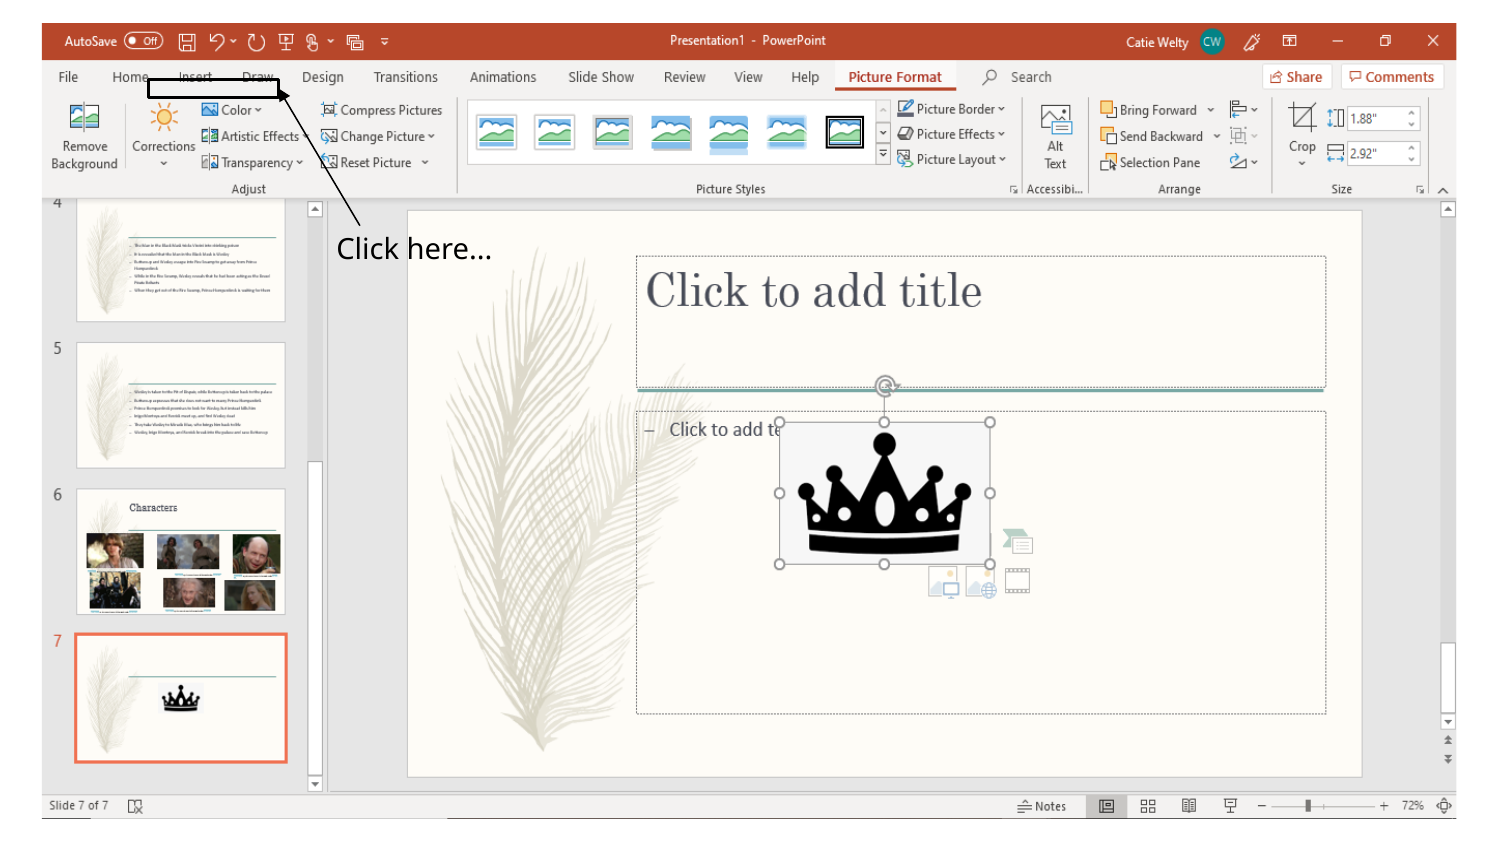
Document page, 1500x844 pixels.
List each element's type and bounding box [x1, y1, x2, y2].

text_box [278, 88, 361, 226]
picture [41, 23, 1457, 820]
